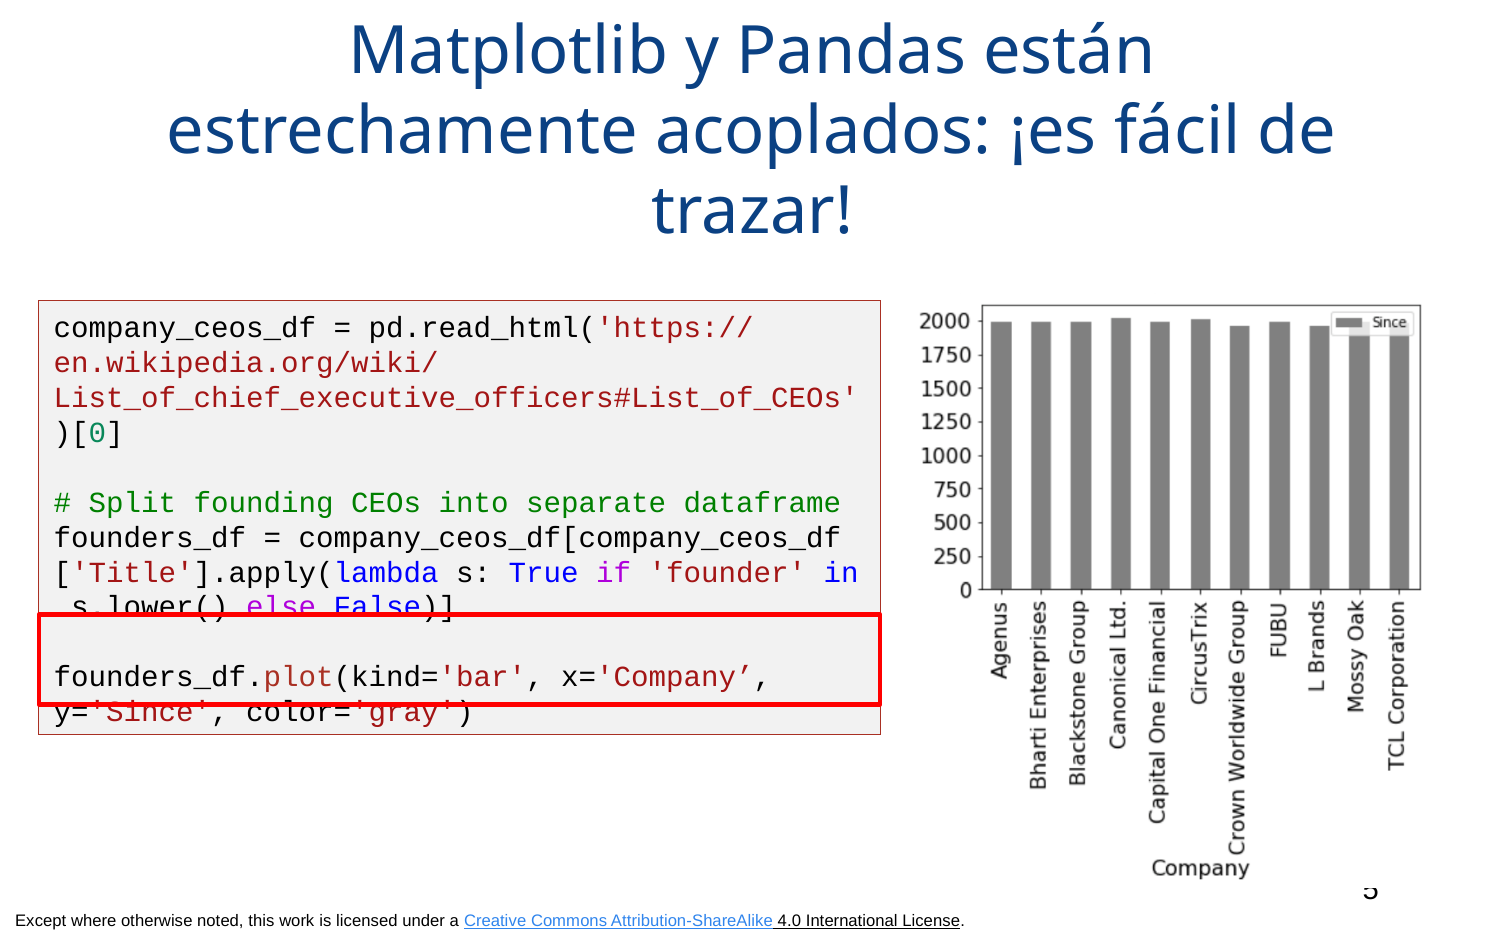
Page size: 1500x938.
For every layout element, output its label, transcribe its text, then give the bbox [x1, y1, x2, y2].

text_box company_ceos_df = pd.read_html('https://en.wikipedia.org/wiki/List_of_chief_executive_officers#List_of_CEOs')[0] # Split founding CEOs into separate dataframe founders_df = company_ceos_df[company_ceos_df ['Title'].apply(lambda s: True if 'founder' in s.lower() else False)] founders_df.plot(kind='bar', x='Company’, y='Since', color='gray') [38, 707, 881, 735]
text_box [37, 612, 882, 707]
title Matplotlib y Pandas están estrechamente acoplados: ¡es fácil de trazar! [136, 48, 1369, 206]
slide_number 5 [1347, 896, 1416, 913]
text_box company_ceos_df = pd.read_html('https://en.wikipedia.org/wiki/List_of_chief_executive_officers#List_of_CEOs')[0] # Split founding CEOs into separate dataframe founders_df = company_ceos_df[company_ceos_df ['Title'].apply(lambda s: True if 'founder' in s.lower() else False)] founders_df.plot(kind='bar', x='Company’, y='Since', color='gray') [38, 300, 881, 612]
picture [913, 293, 1434, 888]
